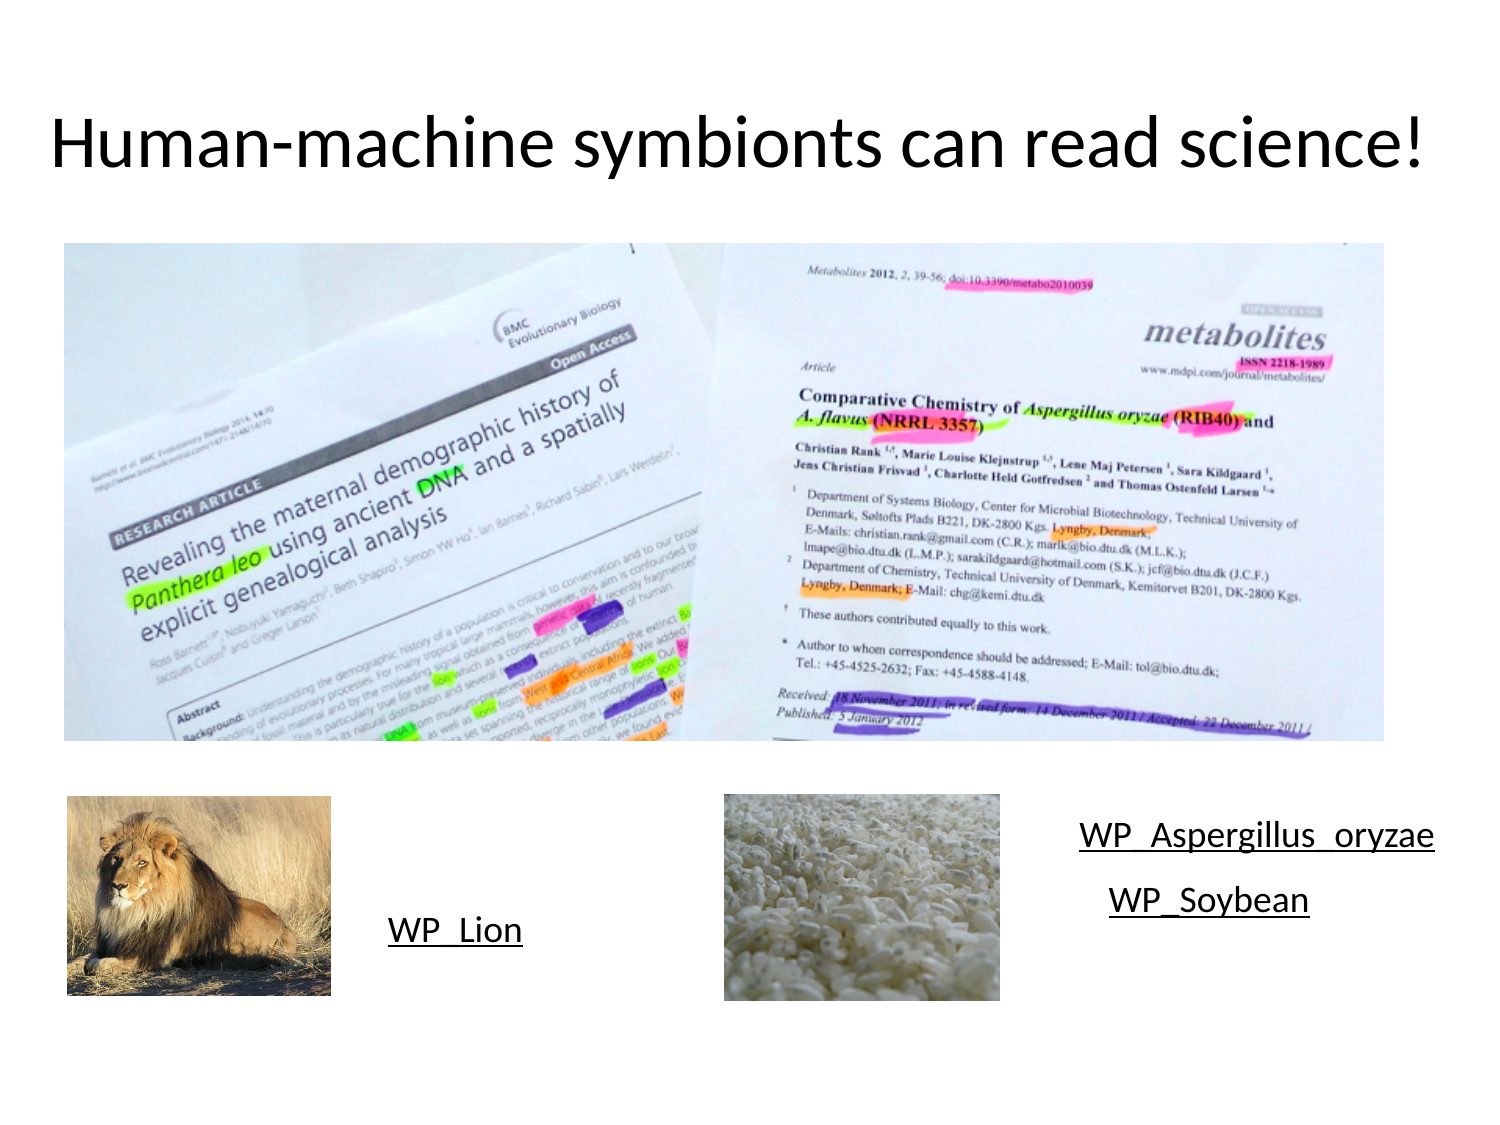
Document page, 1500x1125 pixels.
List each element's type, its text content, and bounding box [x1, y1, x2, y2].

picture [64, 243, 1384, 741]
text_box Human-machine symbionts can read science! [35, 85, 1444, 191]
text_box WP_Soybean [1093, 867, 1334, 928]
picture [724, 794, 1000, 1001]
text_box WP_Lion [373, 897, 547, 958]
picture [66, 796, 331, 996]
text_box WP_Aspergillus_oryzae [1064, 802, 1468, 863]
